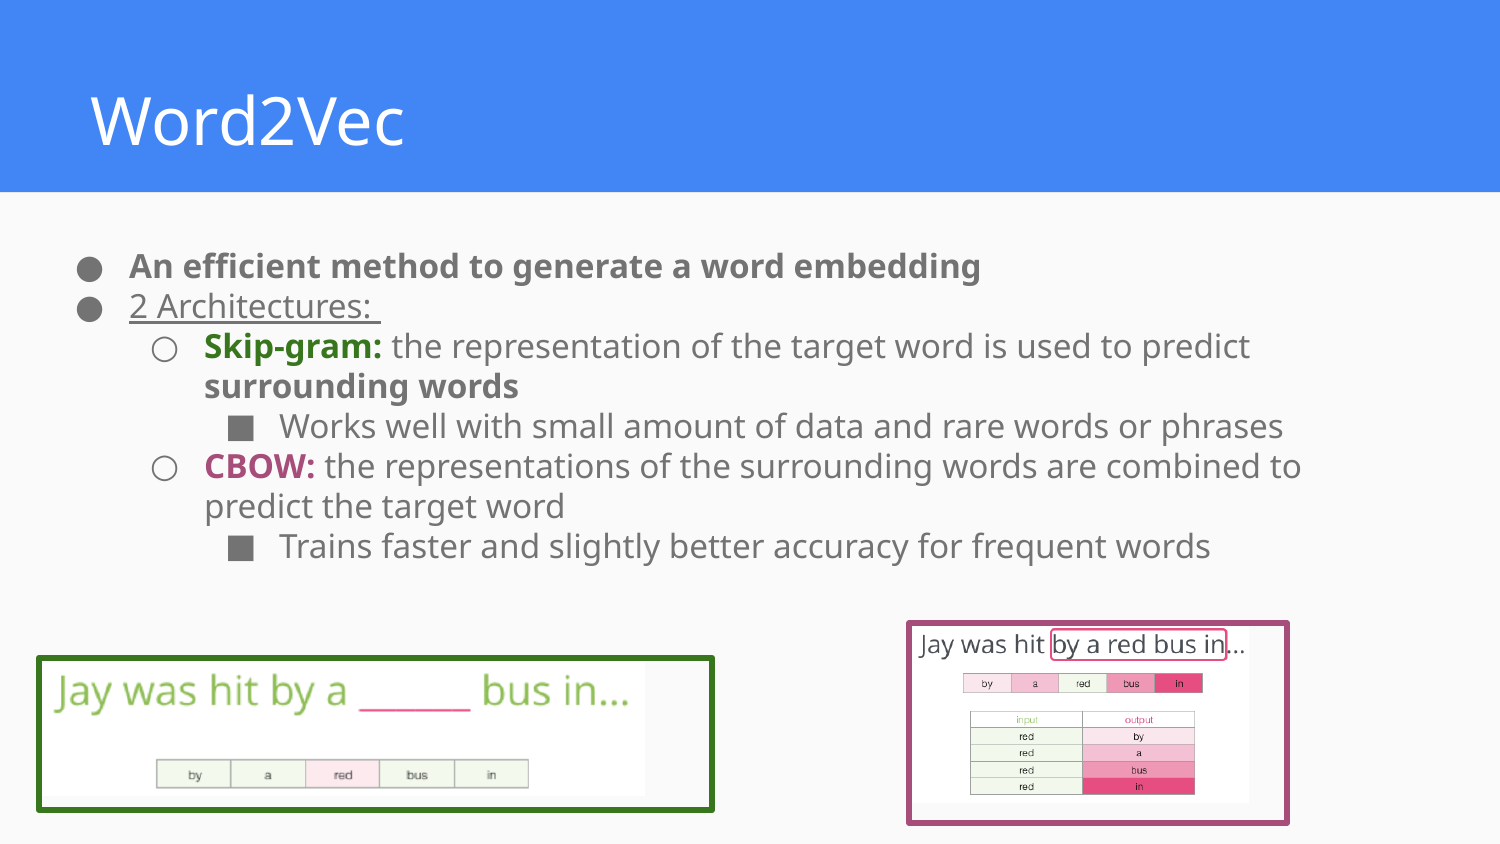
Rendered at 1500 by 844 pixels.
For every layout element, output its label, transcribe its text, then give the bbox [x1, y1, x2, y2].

text_box [39, 657, 712, 811]
text_box [909, 623, 1287, 823]
picture [908, 623, 1250, 804]
list An efficient method to generate a word embedding 2 Architectures: Skip-gram: the representation of the target word is used to predict surrounding words Works well with small amount of data and rare words or phrases CBOW: the representations of the surrounding words are combined to predict the target word Trains faster and slightly better accuracy for frequent words [39, 230, 1388, 676]
title Word2Vec [75, 47, 1425, 174]
picture [38, 658, 645, 796]
